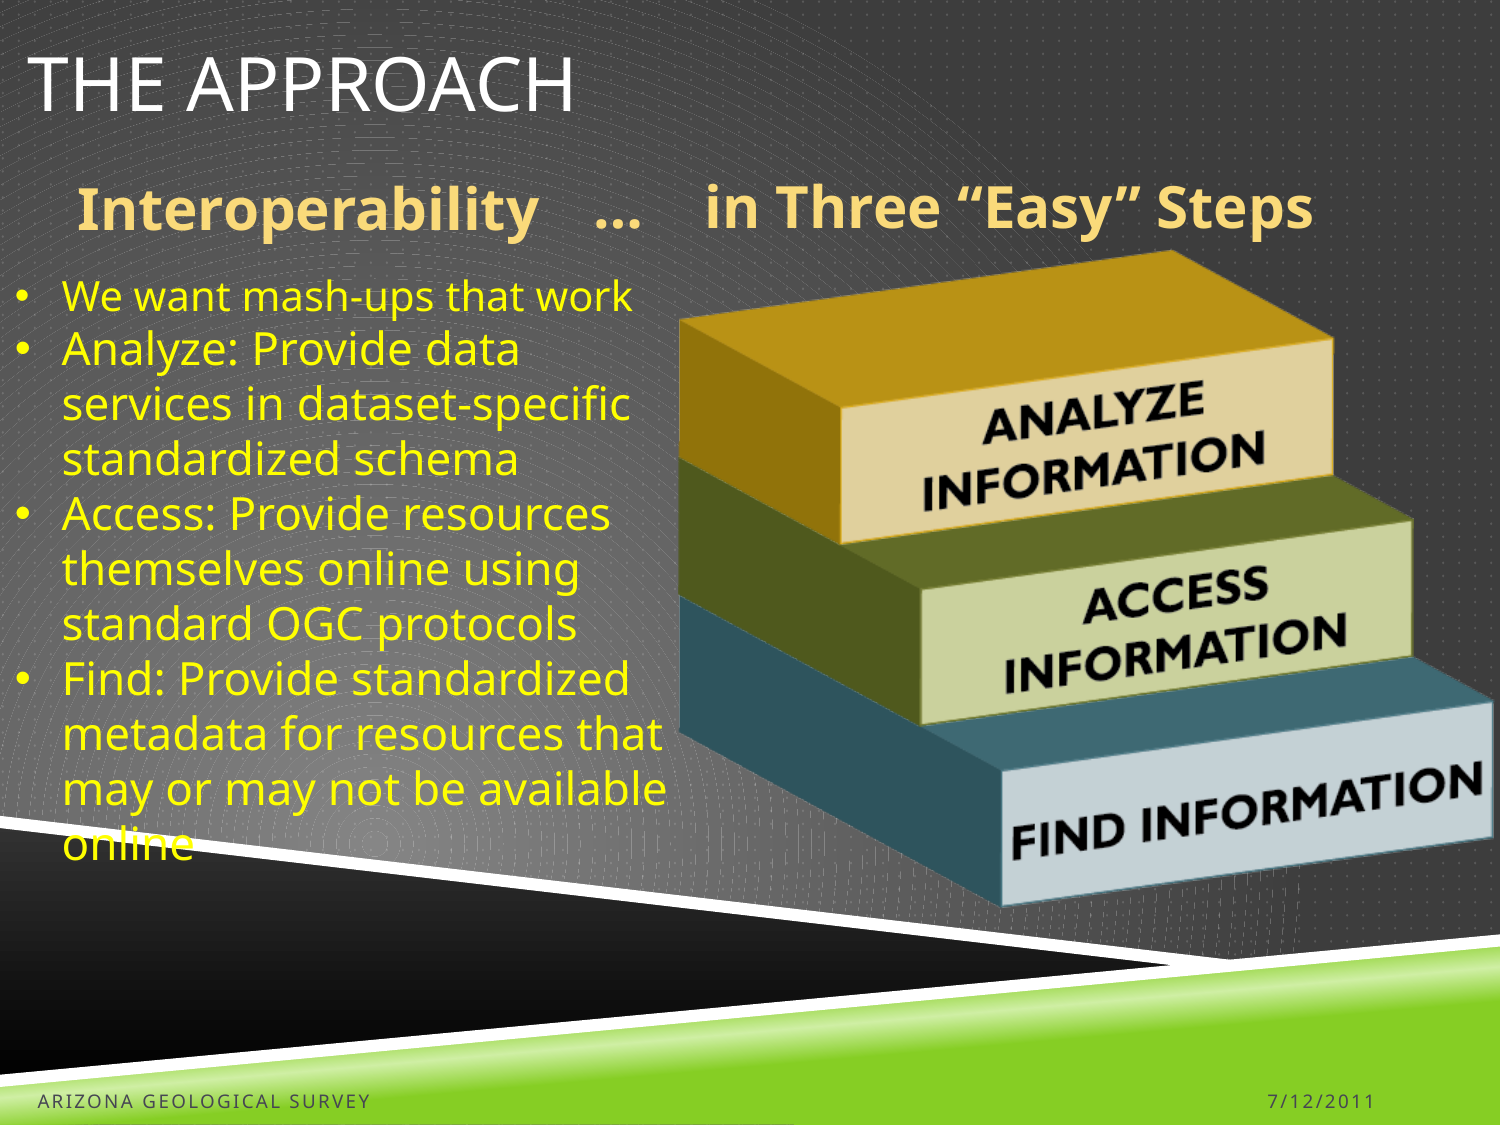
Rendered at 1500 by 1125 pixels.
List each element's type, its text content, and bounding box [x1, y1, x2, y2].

text_box We want mash-ups that work Analyze: Provide data services in dataset-specific standardized schema Access: Provide resources themselves online using standard OGC protocols Find: Provide standardized metadata for resources that may or may not be available online [0, 262, 700, 978]
footer Arizona Geological Survey [37, 1052, 513, 1113]
text_box … in Three “Easy” Steps [487, 162, 1438, 248]
title The Approach [27, 37, 1003, 125]
text_box Interoperability [62, 164, 1438, 249]
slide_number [1050, 1052, 1375, 1113]
picture [678, 249, 1496, 909]
